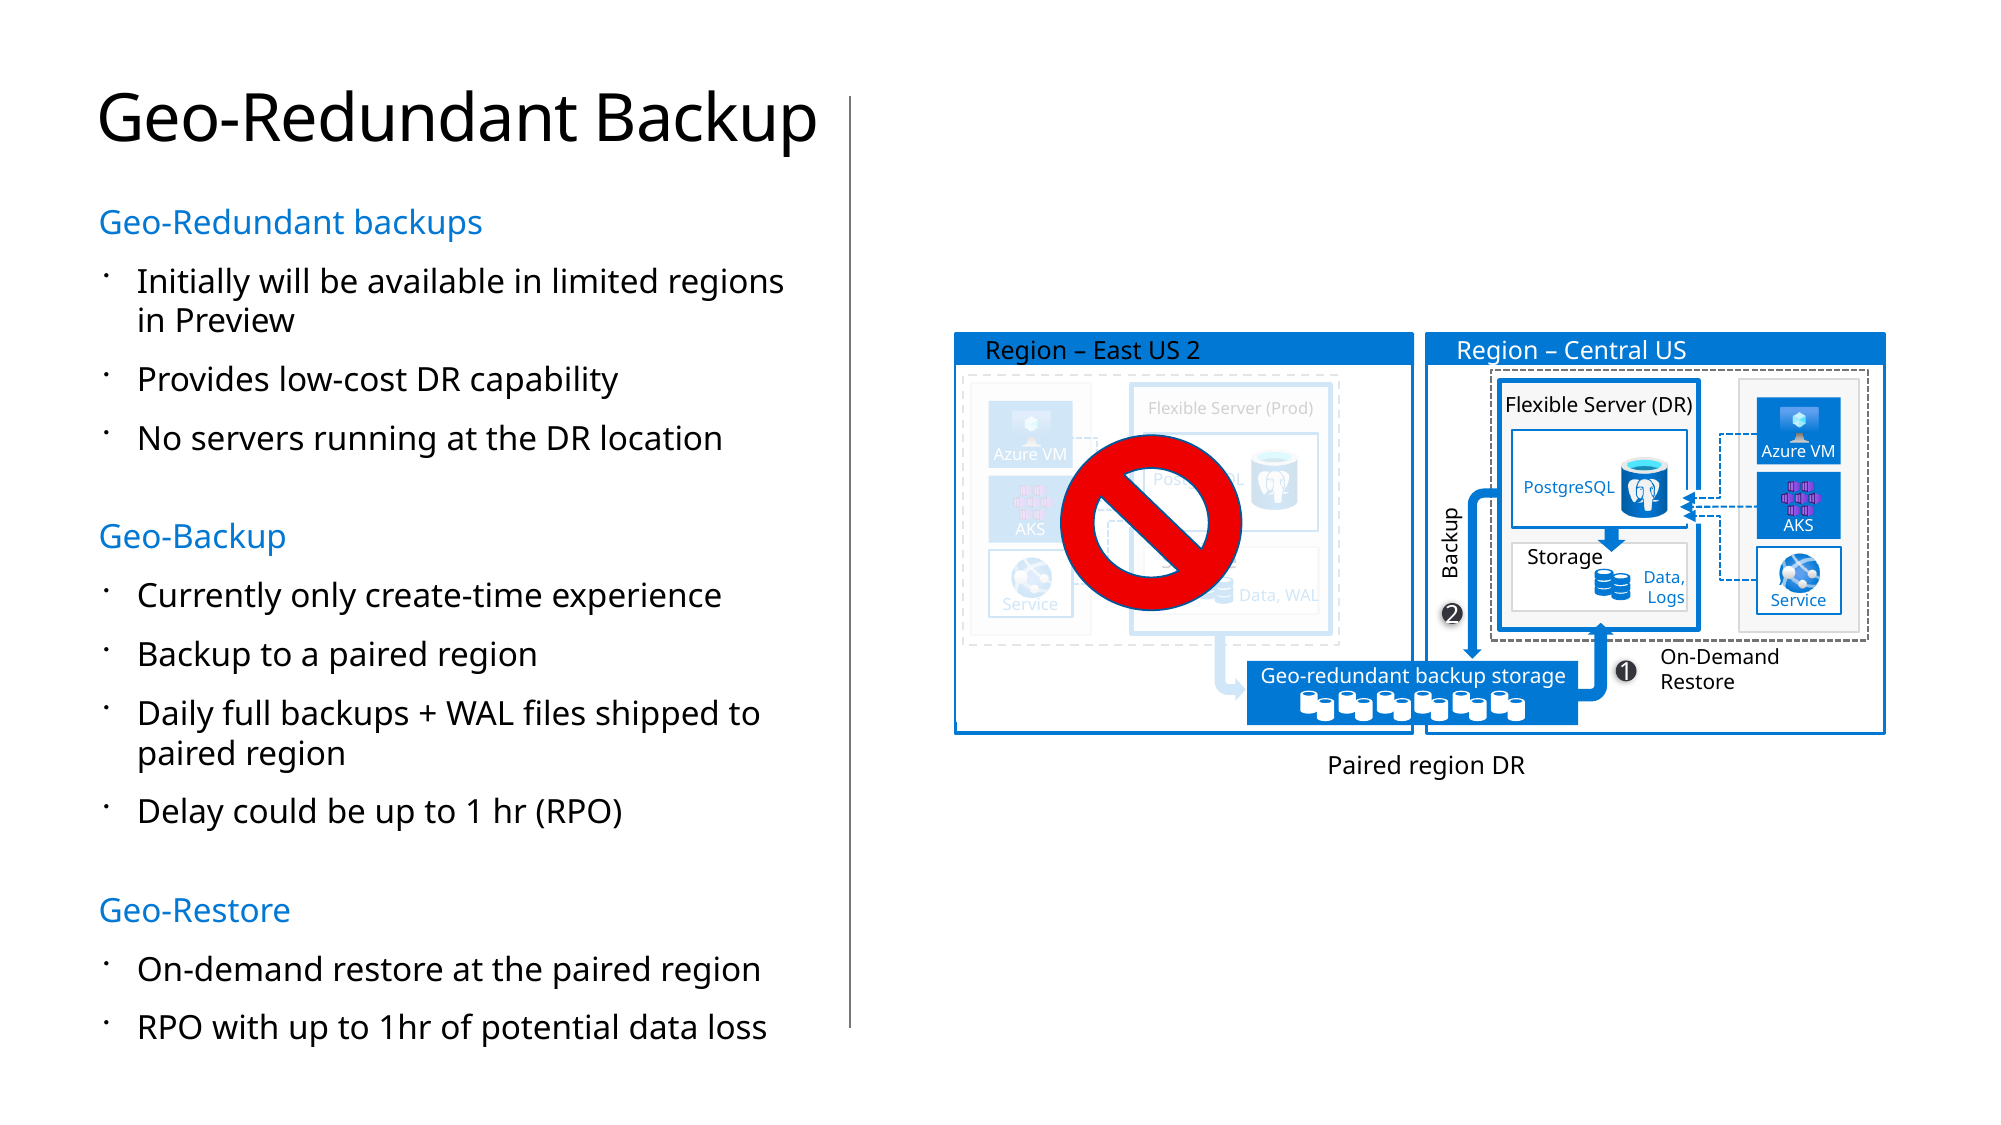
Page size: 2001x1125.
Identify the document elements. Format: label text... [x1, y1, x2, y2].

text_box Geo-Redundant backups Initially will be available in limited regions in Preview Provides low-cost DR capability No servers running at the DR location Geo-Backup Currently only create-time experience Backup to a paired region Daily full backups + WAL files shipped to paired region Delay could be up to 1 hr (RPO) Geo-Restore On-demand restore at the paired region RPO with up to 1hr of potential data loss [98, 201, 802, 1029]
title Geo-Redundant Backup [96, 75, 1904, 156]
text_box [954, 332, 1886, 788]
